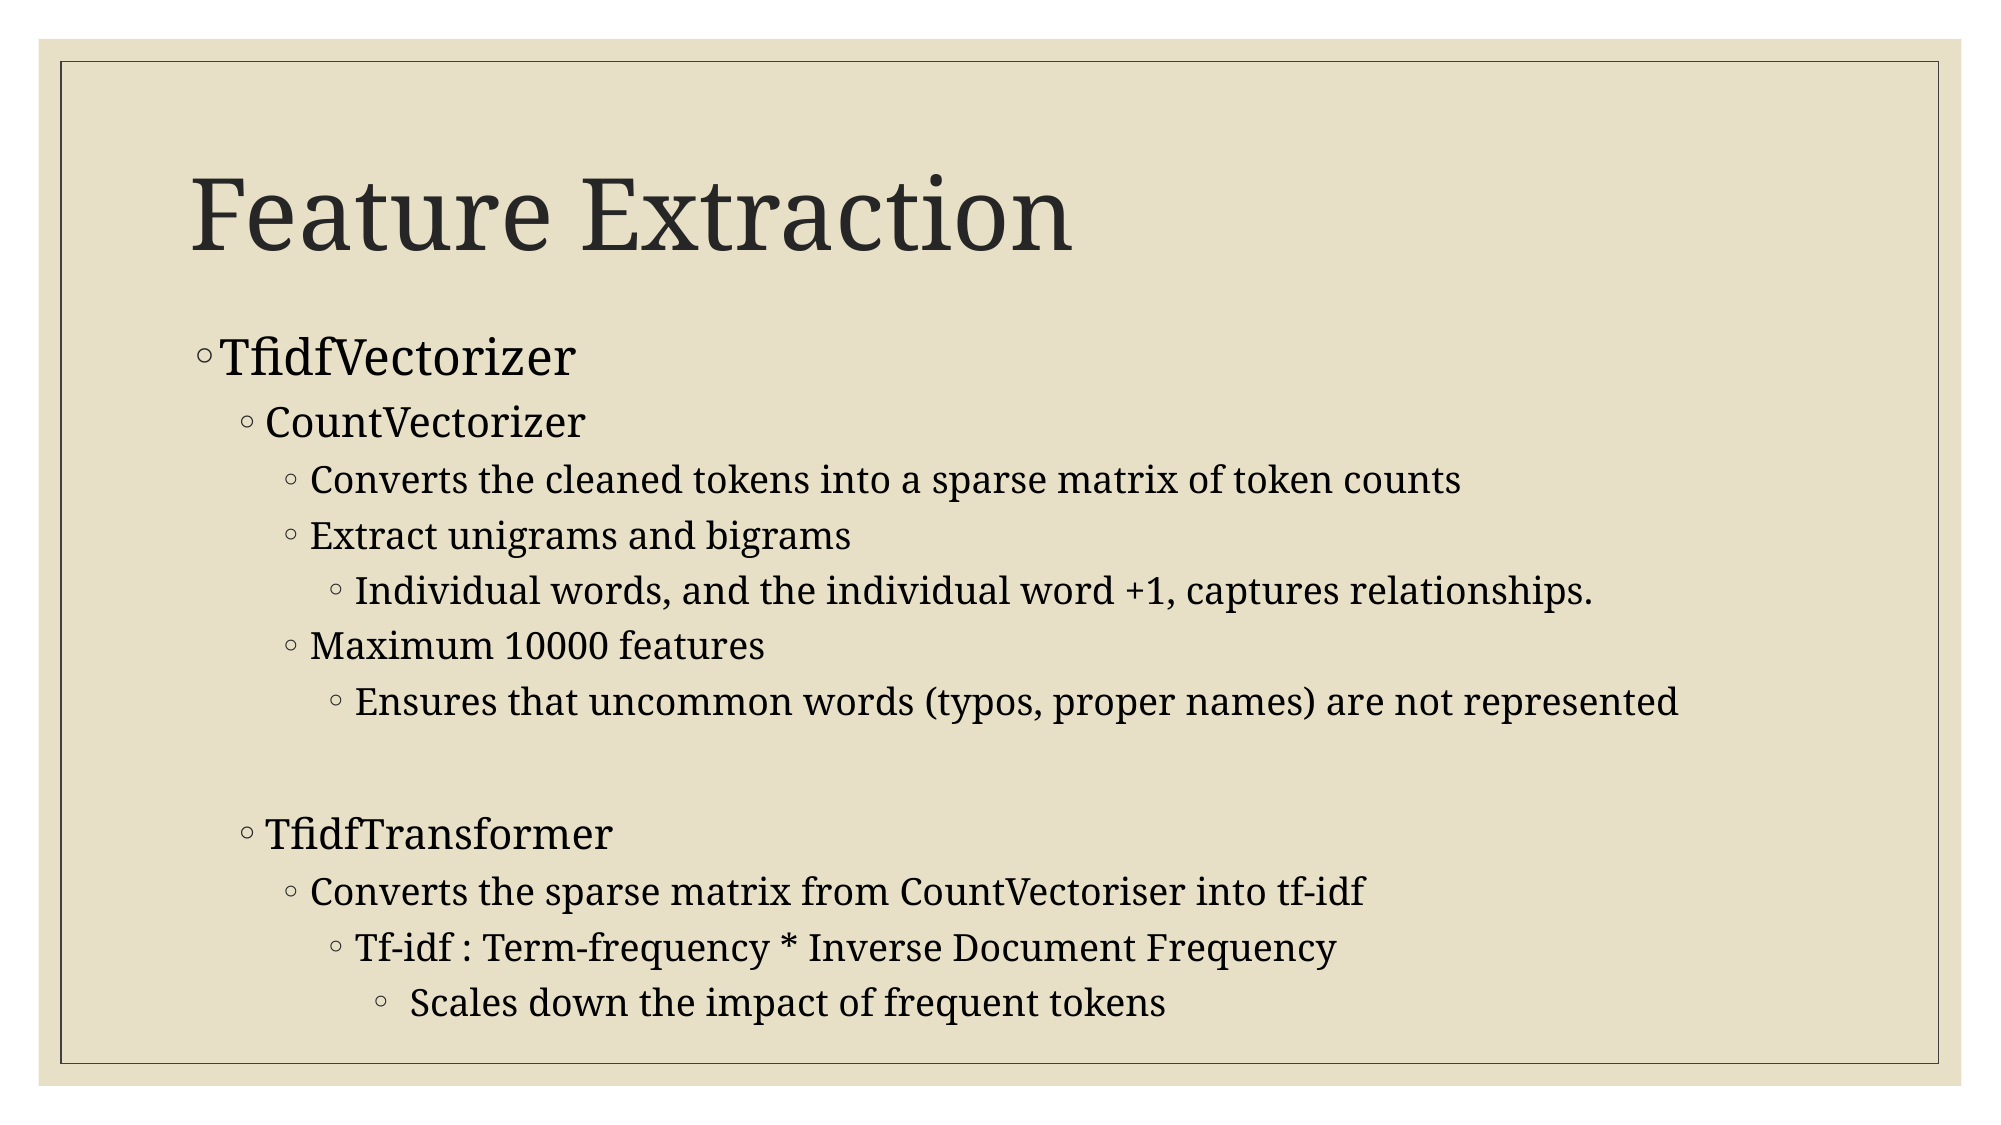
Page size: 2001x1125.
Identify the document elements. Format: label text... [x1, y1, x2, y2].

list TfidfVectorizer CountVectorizer Converts the cleaned tokens into a sparse matrix of token counts Extract unigrams and bigrams Individual words, and the individual word +1, captures relationships. Maximum 10000 features Ensures that uncommon words (typos, proper names) are not represented TfidfTransformer Converts the sparse matrix from CountVectoriser into tf-idf Tf-idf : Term-frequency * Inverse Document Frequency Scales down the impact of frequent tokens [174, 317, 1825, 1055]
title Feature Extraction [174, 105, 1825, 317]
